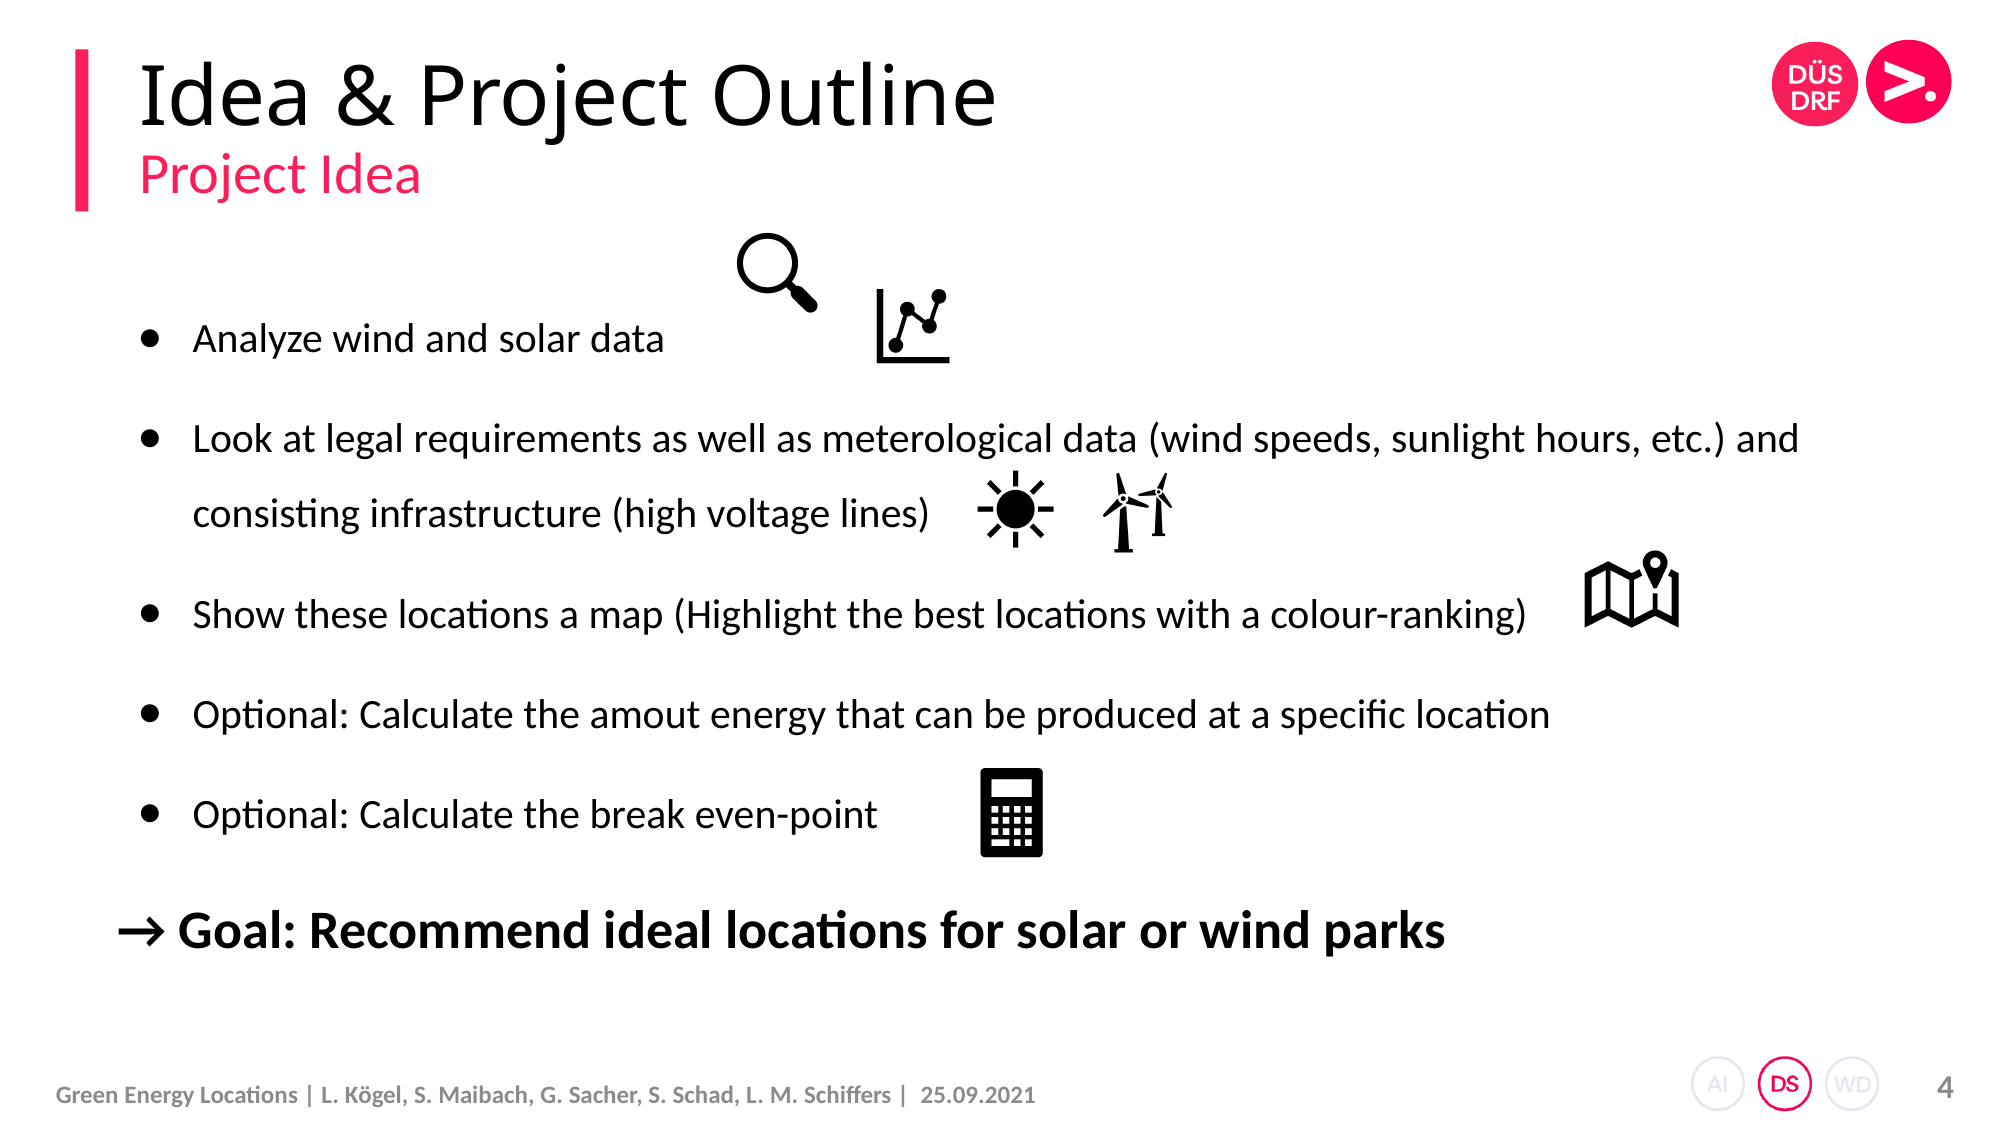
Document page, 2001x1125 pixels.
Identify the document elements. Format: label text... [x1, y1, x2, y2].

picture [1575, 532, 1688, 646]
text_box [1770, 29, 1955, 128]
picture [1687, 1049, 1891, 1115]
picture [1095, 471, 1179, 554]
picture [958, 759, 1065, 866]
footer Green Energy Locations | L. Kögel, S. Maibach, G. Sacher, S. Schad, L. M. Schiffers | 25.09.2021 [0, 1061, 1170, 1125]
picture [974, 467, 1057, 551]
slide_number 4 [1518, 1055, 1969, 1116]
text_box Analyze wind and solar data Look at legal requirements as well as meterological data (wind speeds, sunlight hours, etc.) and consisting infrastructure (high voltage lines) Show these locations a map (Highlight the best locations with a colour-ranking) Optional: Calculate the amout energy that can be produced at a specific location Optional: Calculate the break even-point → Goal: Recommend ideal locations for solar or wind parks [102, 270, 1932, 1009]
picture [728, 224, 826, 321]
title Idea & Project Outline Project Idea [124, 21, 1850, 239]
text_box [74, 48, 89, 212]
picture [862, 275, 963, 377]
